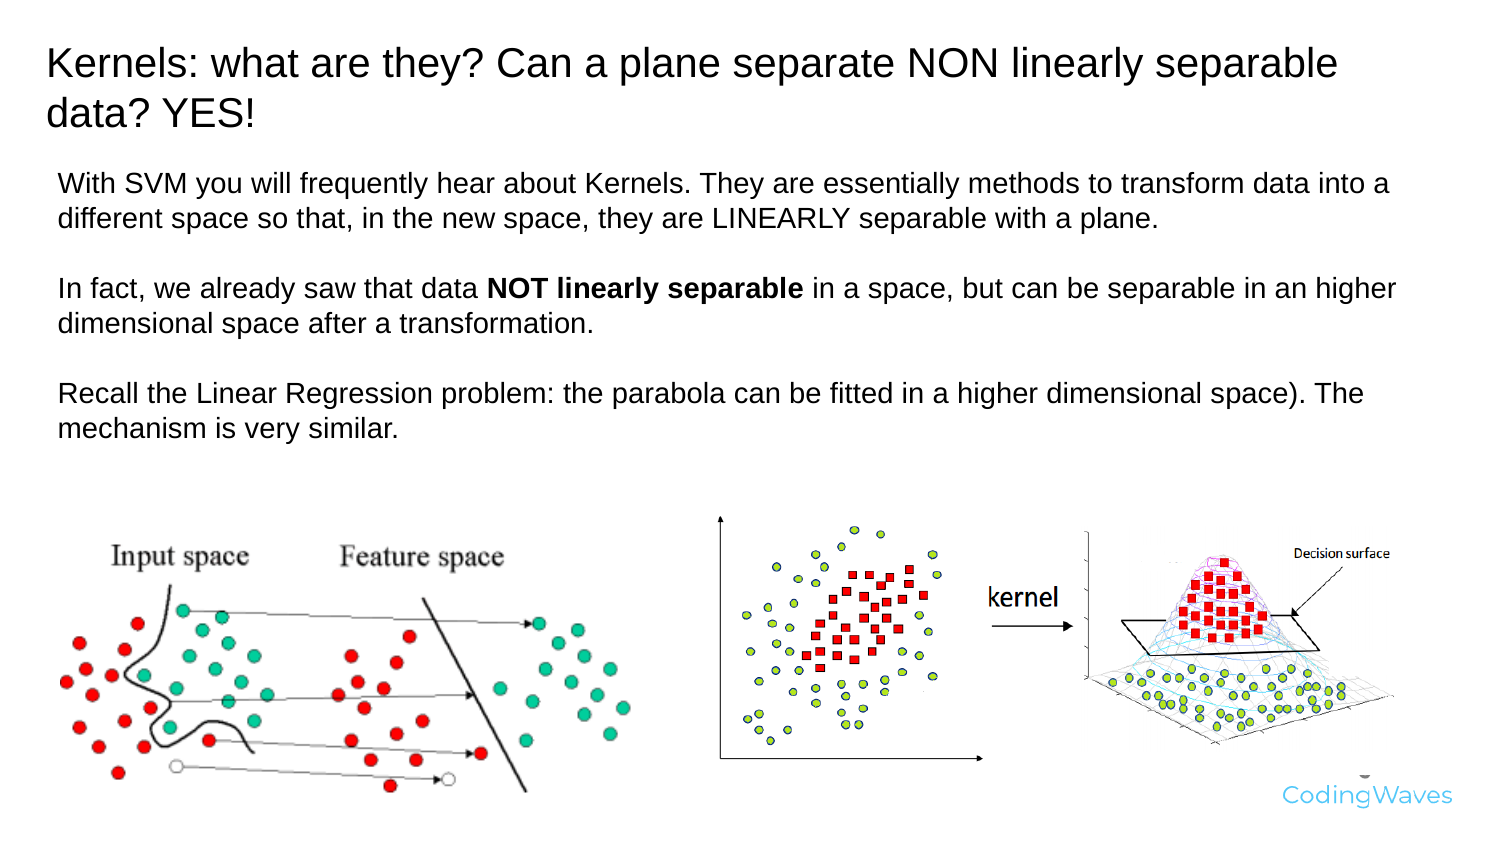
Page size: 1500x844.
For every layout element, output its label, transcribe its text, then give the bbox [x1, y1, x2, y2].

picture [699, 497, 1461, 814]
text_box With SVM you will frequently hear about Kernels. They are essentially methods to transform data into a different space so that, in the new space, they are LINEARLY separable with a plane. In fact, we already saw that data NOT linearly separable in a space, but can be separable in an higher dimensional space after a transformation. Recall the Linear Regression problem: the parabola can be fitted in a higher dimensional space). The mechanism is very similar. [42, 149, 1450, 218]
title Kernels: what are they? Can a plane separate NON linearly separable data? YES! [31, 20, 1459, 115]
picture [59, 532, 634, 796]
